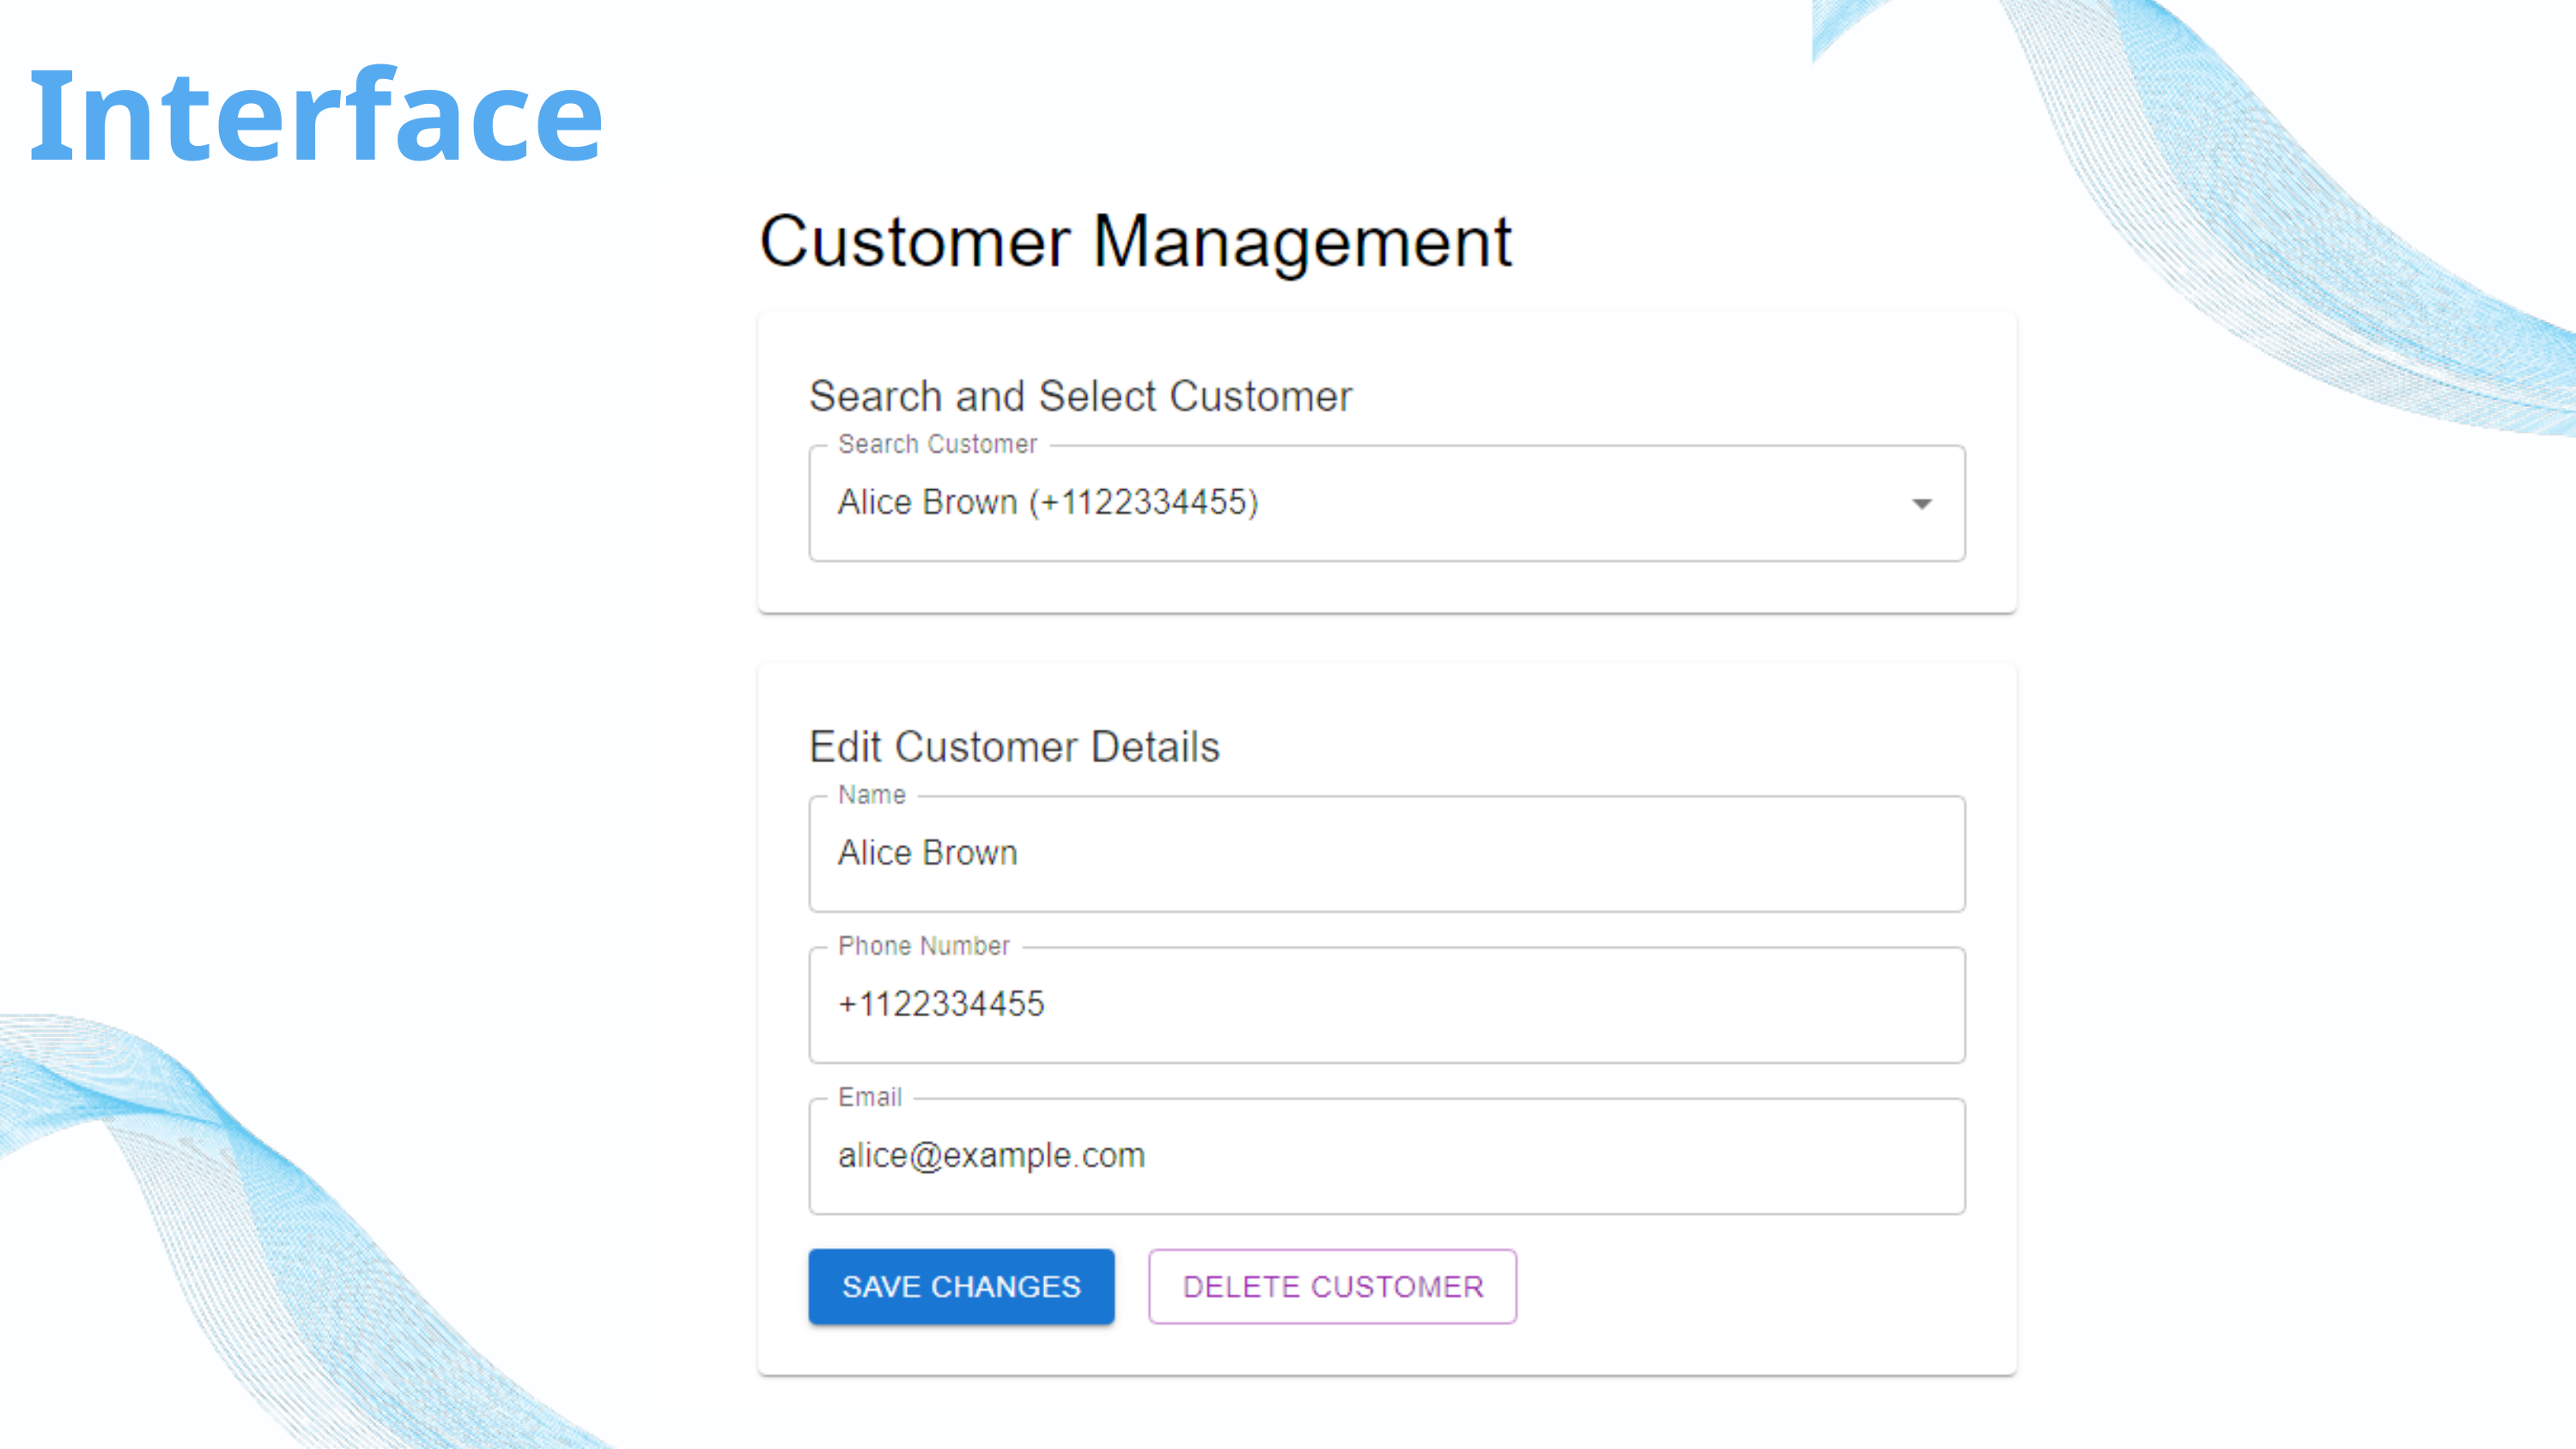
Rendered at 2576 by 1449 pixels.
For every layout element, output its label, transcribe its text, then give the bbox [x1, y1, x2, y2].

text_box [1812, 0, 2576, 442]
picture [665, 179, 2049, 1407]
text_box Interface [0, 9, 761, 185]
text_box [0, 1013, 761, 1449]
